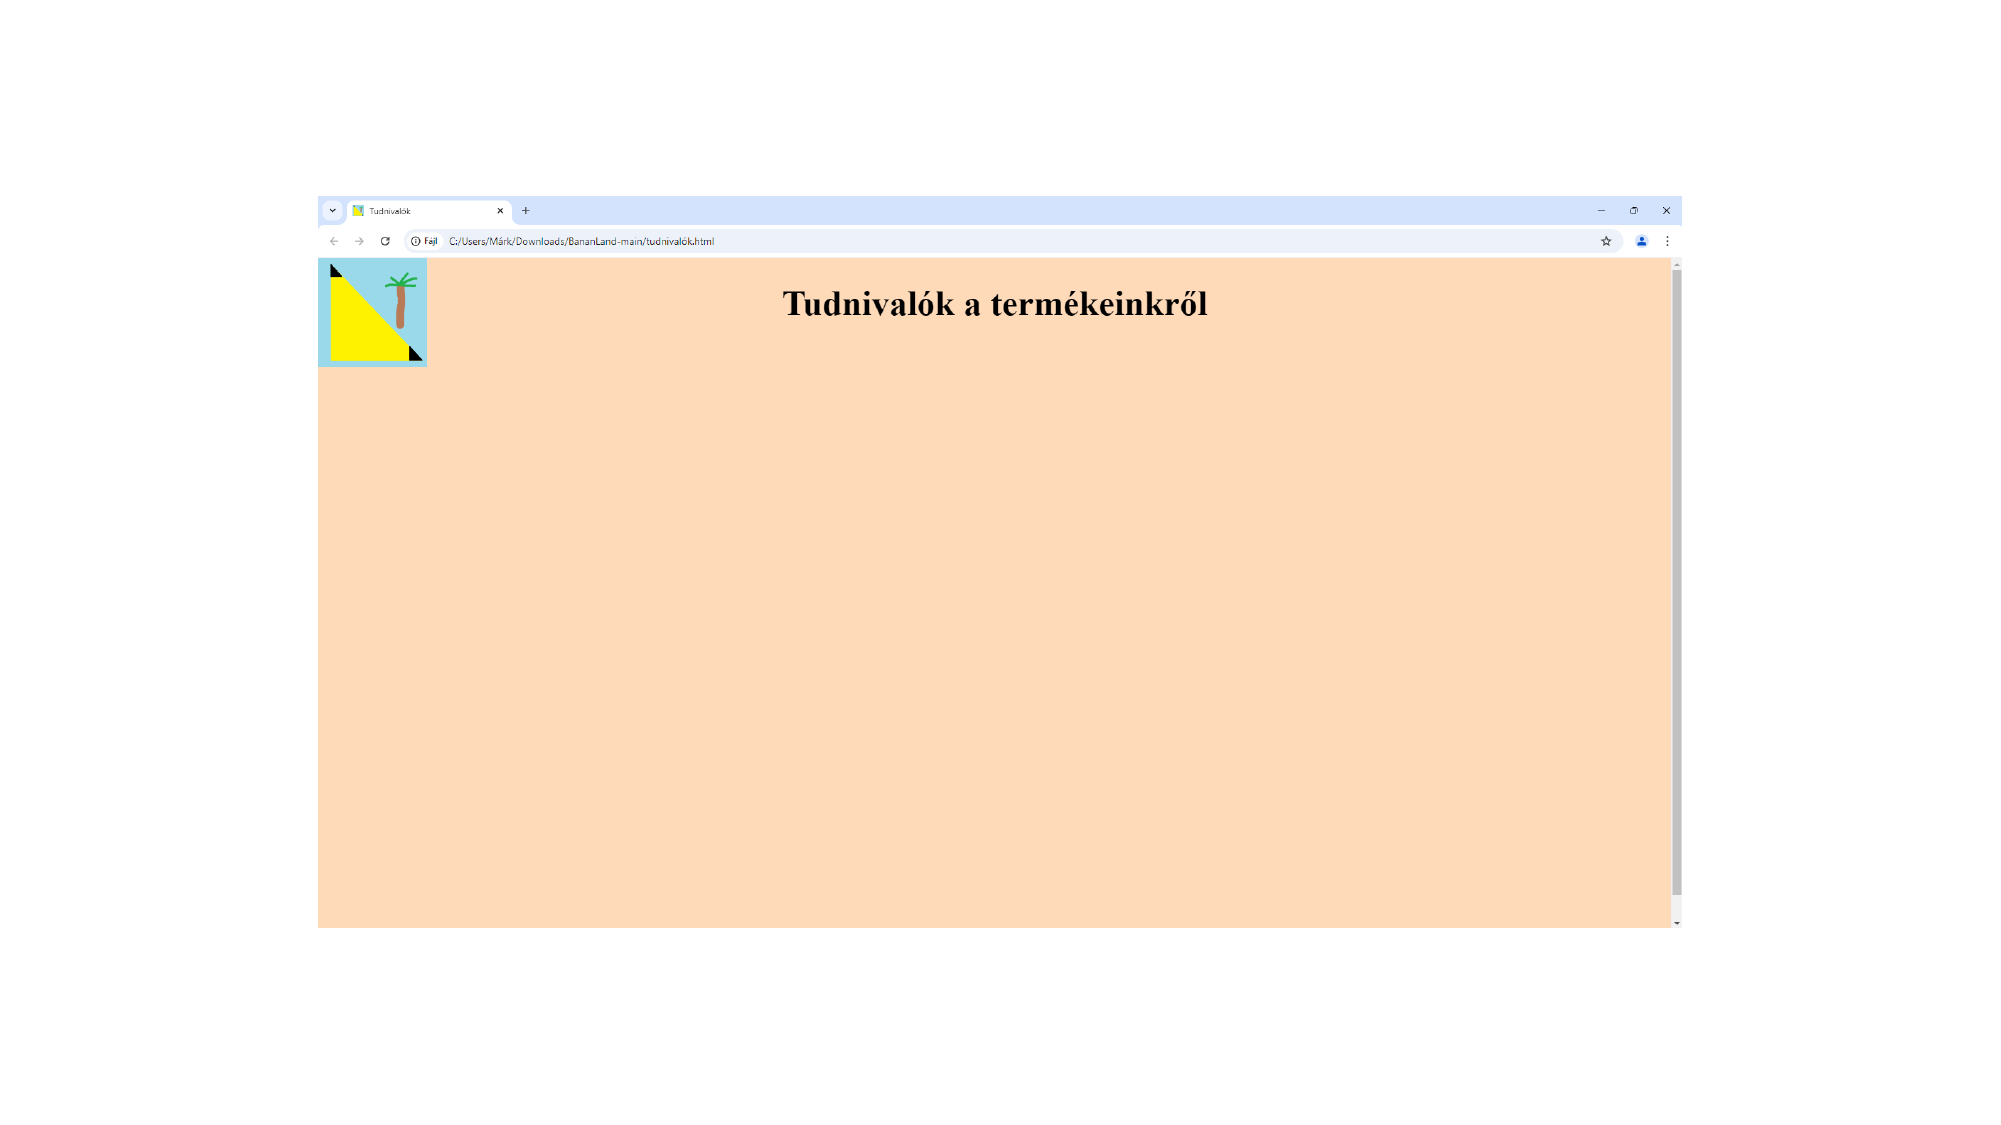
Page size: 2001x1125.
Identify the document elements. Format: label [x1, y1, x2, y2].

picture [318, 196, 1682, 929]
